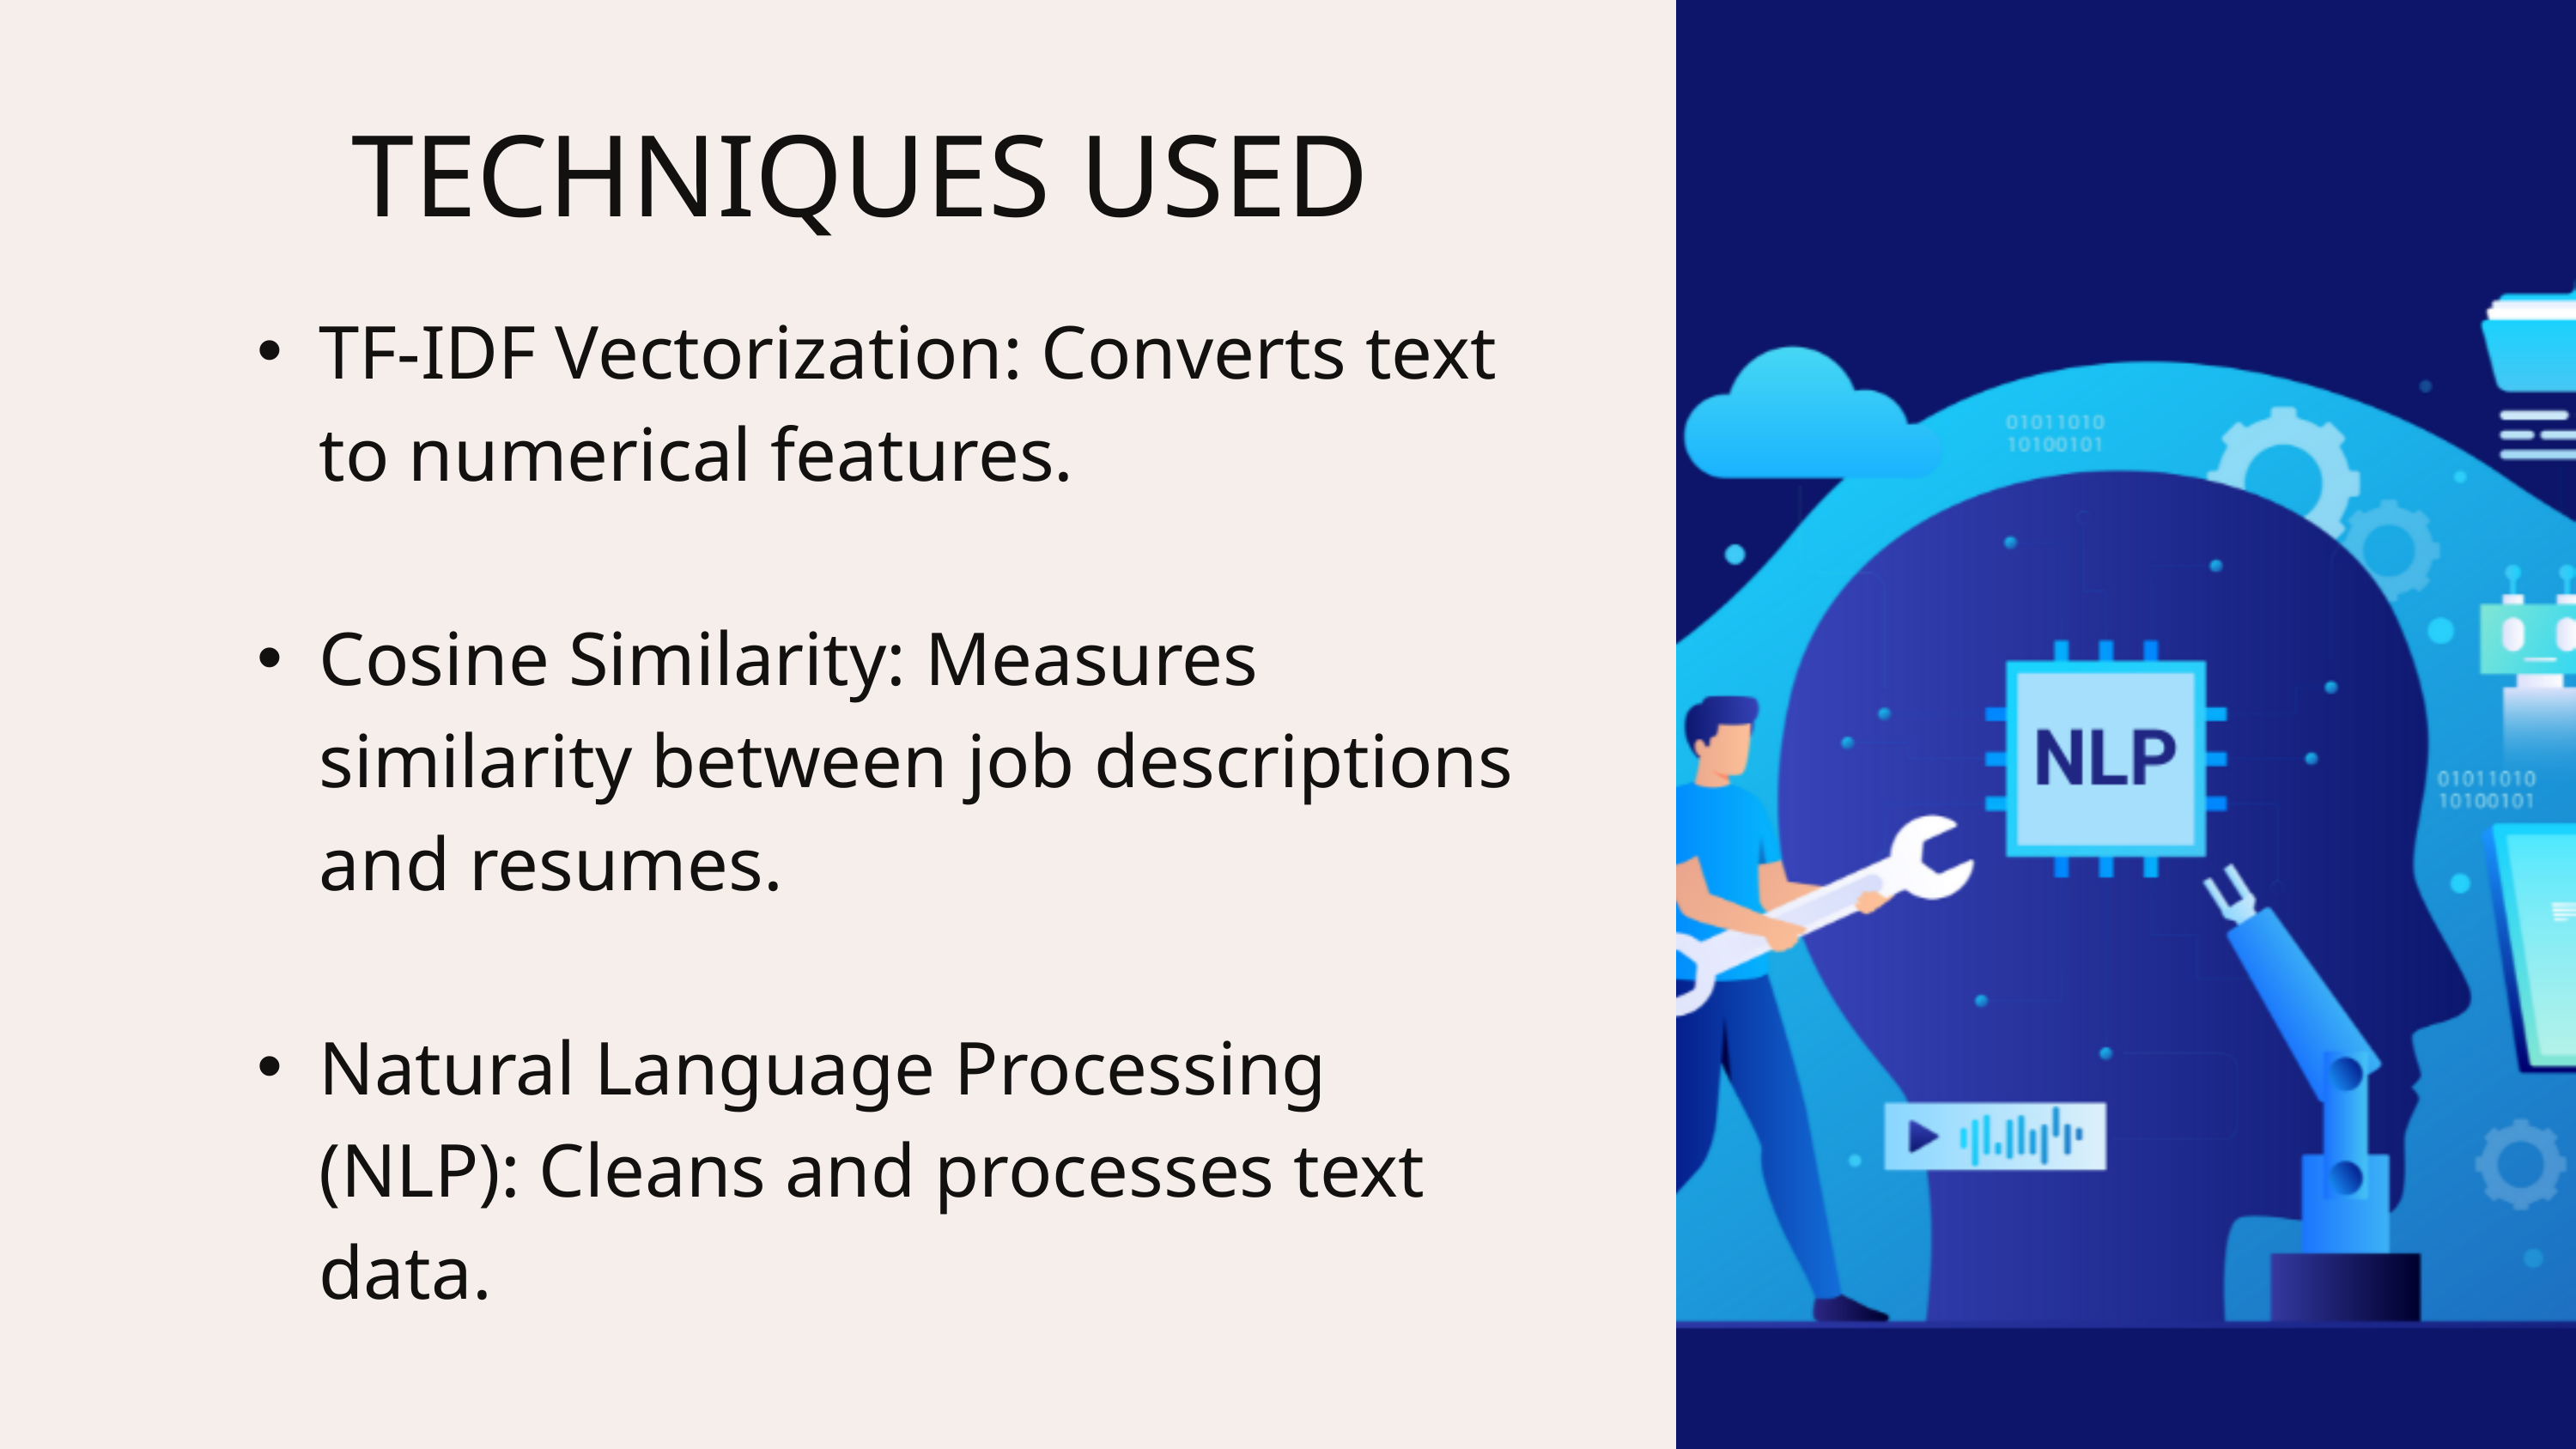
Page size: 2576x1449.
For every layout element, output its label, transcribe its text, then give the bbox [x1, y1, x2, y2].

text_box TF-IDF Vectorization: Converts text to numerical features. Cosine Similarity: Measures similarity between job descriptions and resumes. Natural Language Processing (NLP): Cleans and processes text data. [195, 291, 1526, 1416]
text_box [1675, 0, 2576, 1449]
text_box TECHNIQUES USED [322, 81, 1399, 239]
